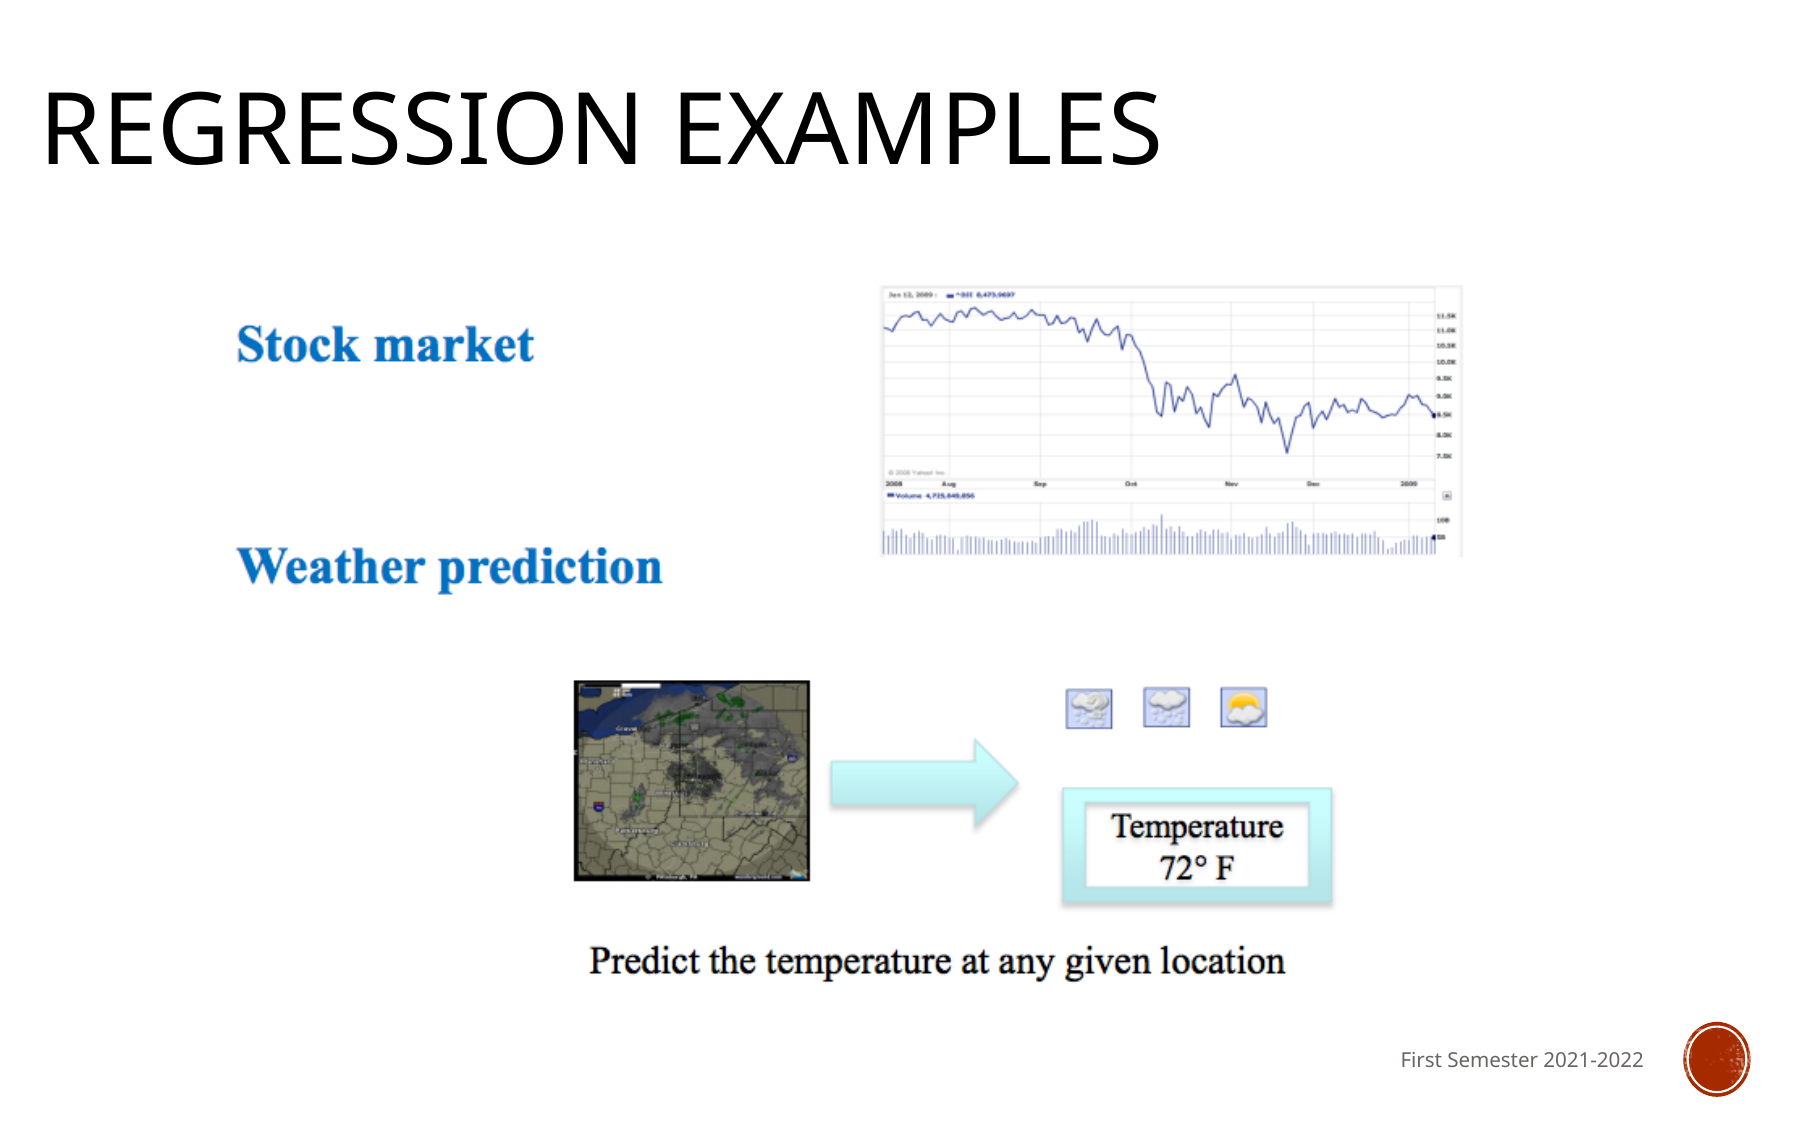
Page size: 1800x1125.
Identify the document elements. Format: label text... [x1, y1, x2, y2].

title Regression examples [24, 0, 1510, 265]
picture [225, 258, 1575, 1024]
slide_number First Semester 2021-2022 [1175, 1028, 1660, 1089]
